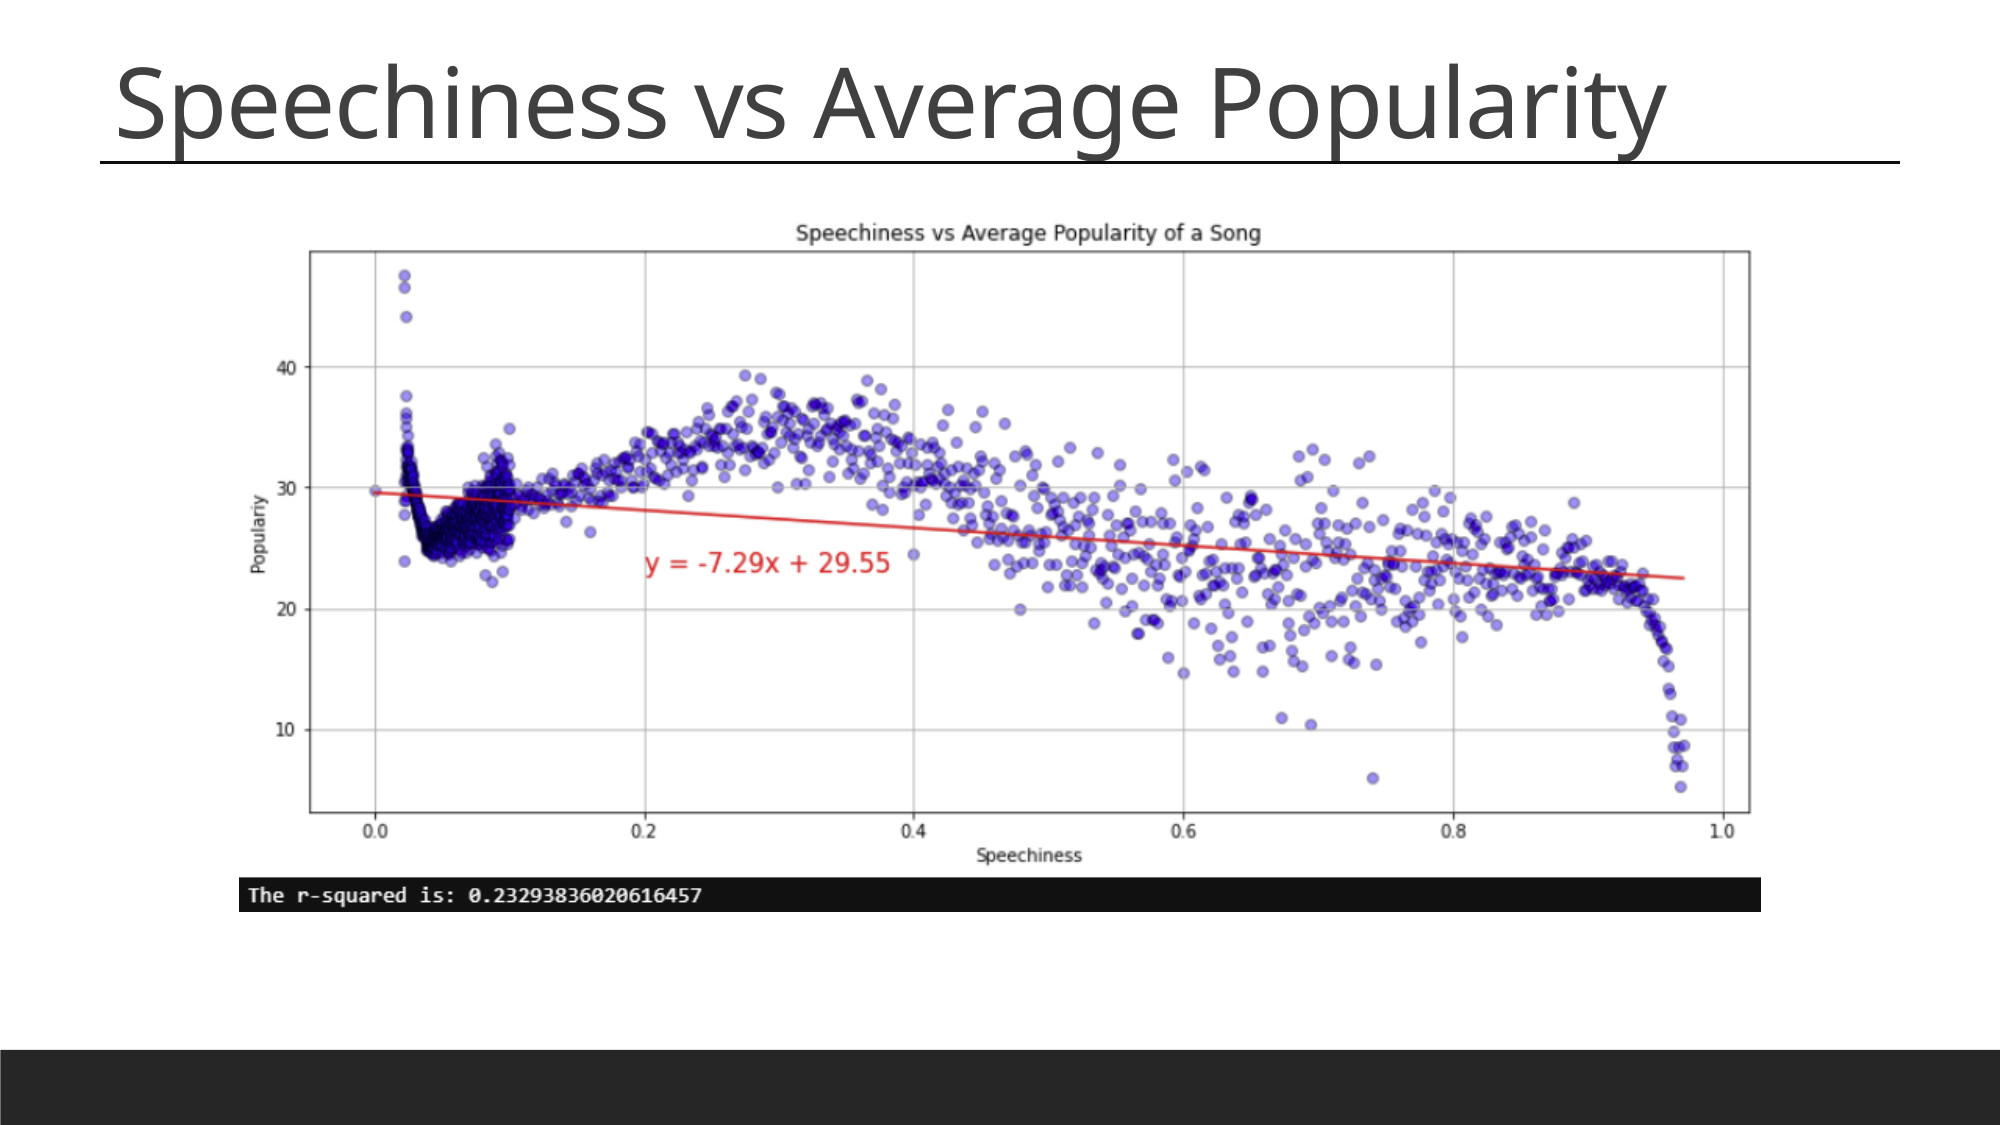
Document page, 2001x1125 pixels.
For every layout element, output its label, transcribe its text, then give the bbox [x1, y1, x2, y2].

picture [238, 212, 1762, 913]
text_box [26, 162, 1927, 866]
text_box Speechiness vs Average Popularity [99, 46, 1900, 161]
